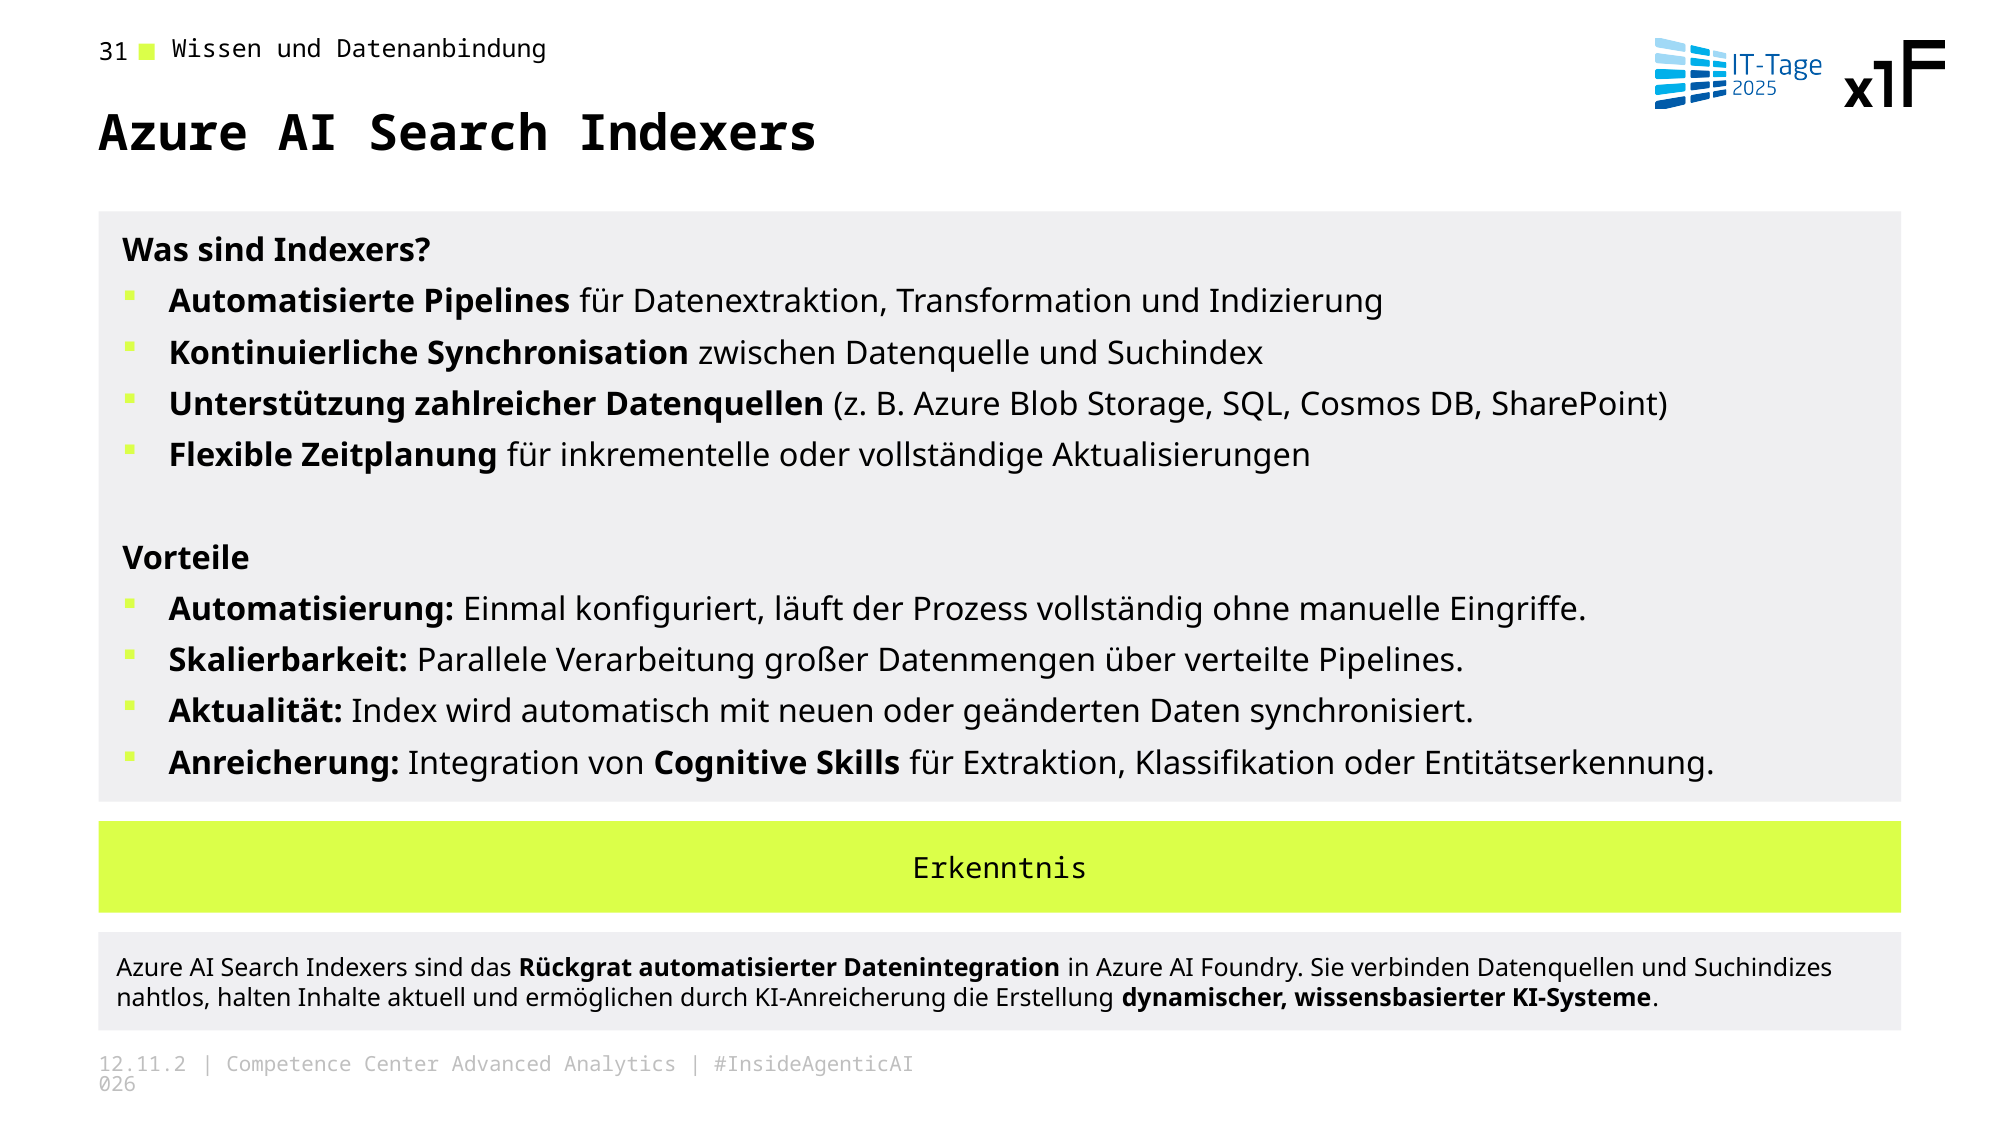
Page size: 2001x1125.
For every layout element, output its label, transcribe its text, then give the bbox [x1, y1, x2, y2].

picture [1844, 40, 1945, 107]
picture [1654, 38, 1822, 110]
footer | Competence Center Advanced Analytics | #InsideAgenticAI [201, 1042, 1902, 1103]
text_box Azure AI Search Indexers sind das Rückgrat automatisierter Datenintegration in Azure AI Foundry. Sie verbinden Datenquellen und Suchindizes nahtlos, halten Inhalte aktuell und ermöglichen durch KI-Anreicherung die Erstellung dynamischer, wissensbasierter KI-Systeme. [98, 932, 1902, 1031]
list Was sind Indexers? Automatisierte Pipelines für Datenextraktion, Transformation und Indizierung Kontinuierliche Synchronisation zwischen Datenquelle und Suchindex Unterstützung zahlreicher Datenquellen (z. B. Azure Blob Storage, SQL, Cosmos DB, SharePoint) Flexible Zeitplanung für inkrementelle oder vollständige Aktualisierungen Vorteile Automatisierung: Einmal konfiguriert, läuft der Prozess vollständig ohne manuelle Eingriffe. Skalierbarkeit: Parallele Verarbeitung großer Datenmengen über verteilte Pipelines. Aktualität: Index wird automatisch mit neuen oder geänderten Daten synchronisiert. Anreicherung: Integration von Cognitive Skills für Extraktion, Klassifikation oder Entitätserkennung. [98, 210, 1902, 803]
text_box Erkenntnis [98, 821, 1902, 913]
list Wissen und Datenanbindung [176, 21, 1812, 74]
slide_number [98, 1042, 194, 1103]
list Azure AI Search Indexers [98, 94, 1812, 173]
text_box 31 [98, 21, 176, 82]
